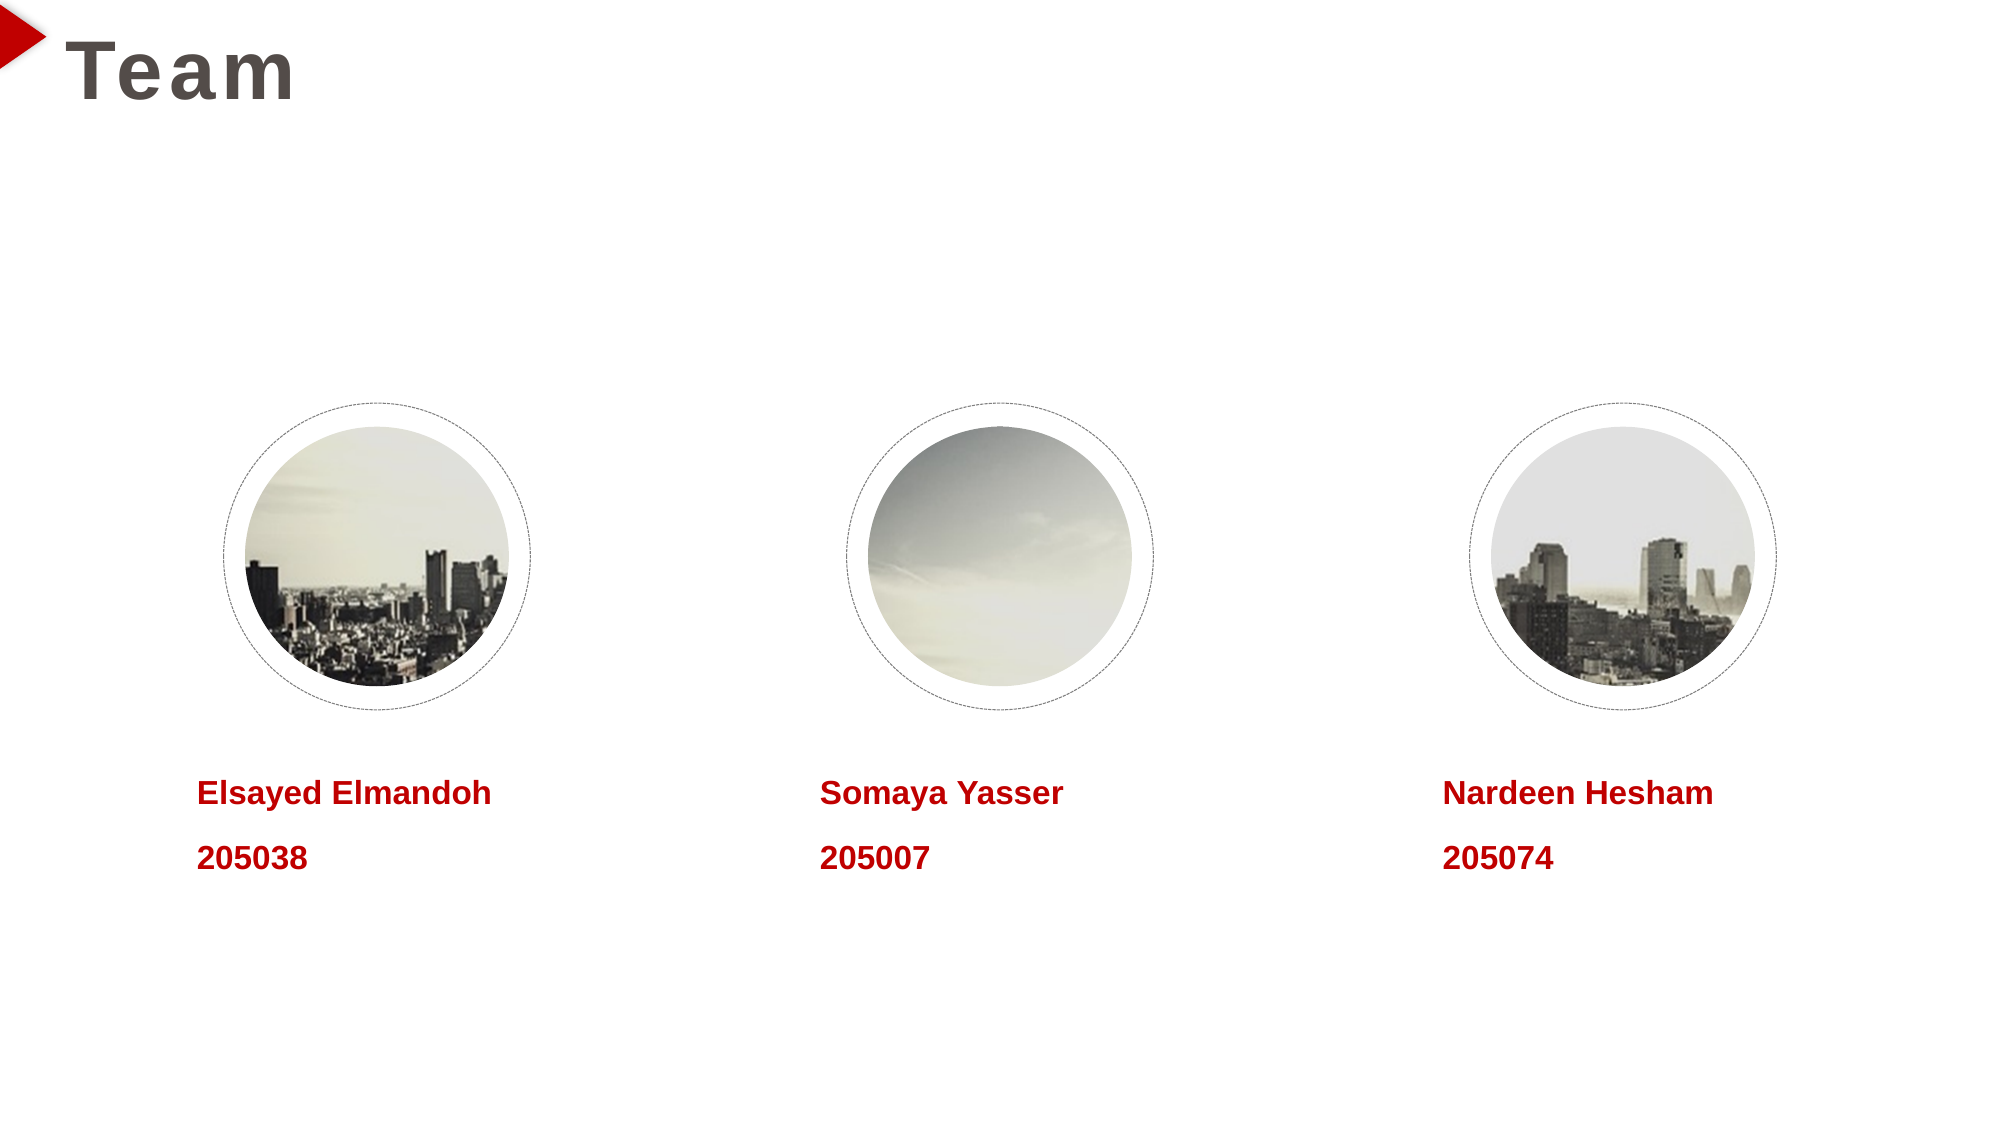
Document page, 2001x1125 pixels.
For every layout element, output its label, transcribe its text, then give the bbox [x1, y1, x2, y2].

text_box [223, 403, 531, 710]
text_box Somaya Yasser 205007 [805, 764, 1234, 884]
text_box Elsayed Elmandoh 205038 [182, 764, 611, 884]
text_box Nardeen Hesham 205074 [1427, 764, 1863, 884]
text_box [846, 403, 1154, 710]
text_box [0, 3, 49, 71]
text_box [1469, 403, 1777, 710]
text_box Team [51, 8, 311, 124]
